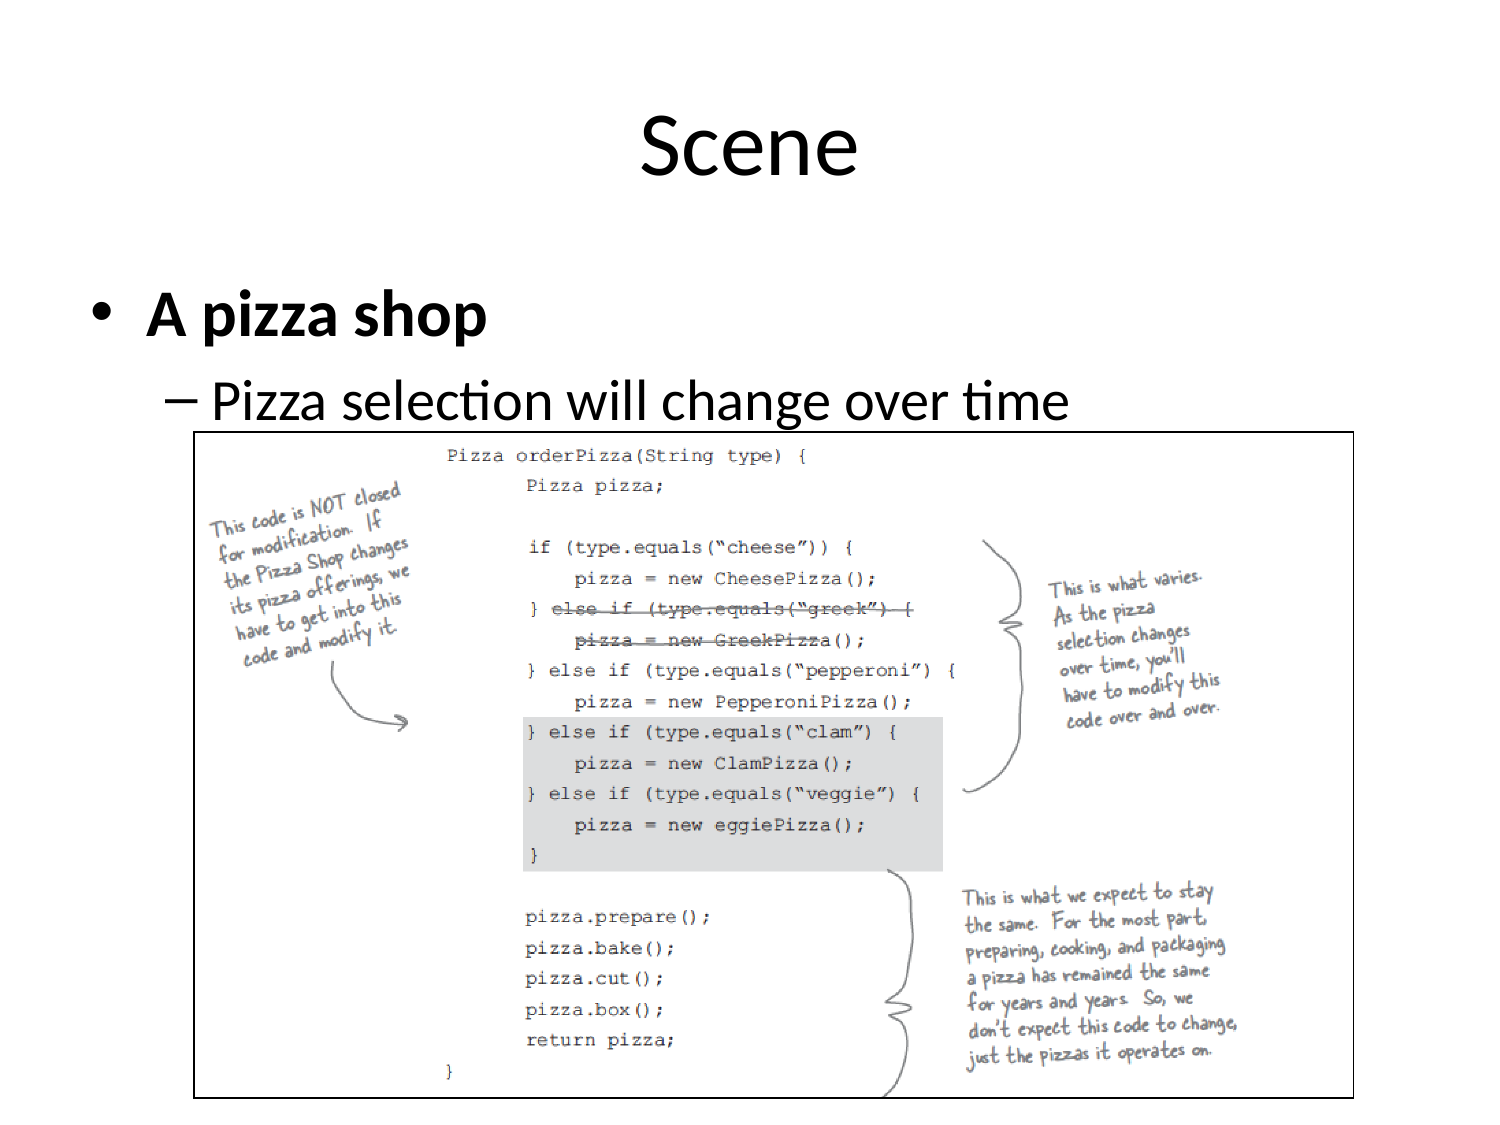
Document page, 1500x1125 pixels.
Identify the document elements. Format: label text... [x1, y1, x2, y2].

picture [194, 432, 1354, 1098]
list A pizza shop Pizza selection will change over time [75, 262, 1425, 1005]
title Scene [75, 45, 1425, 233]
